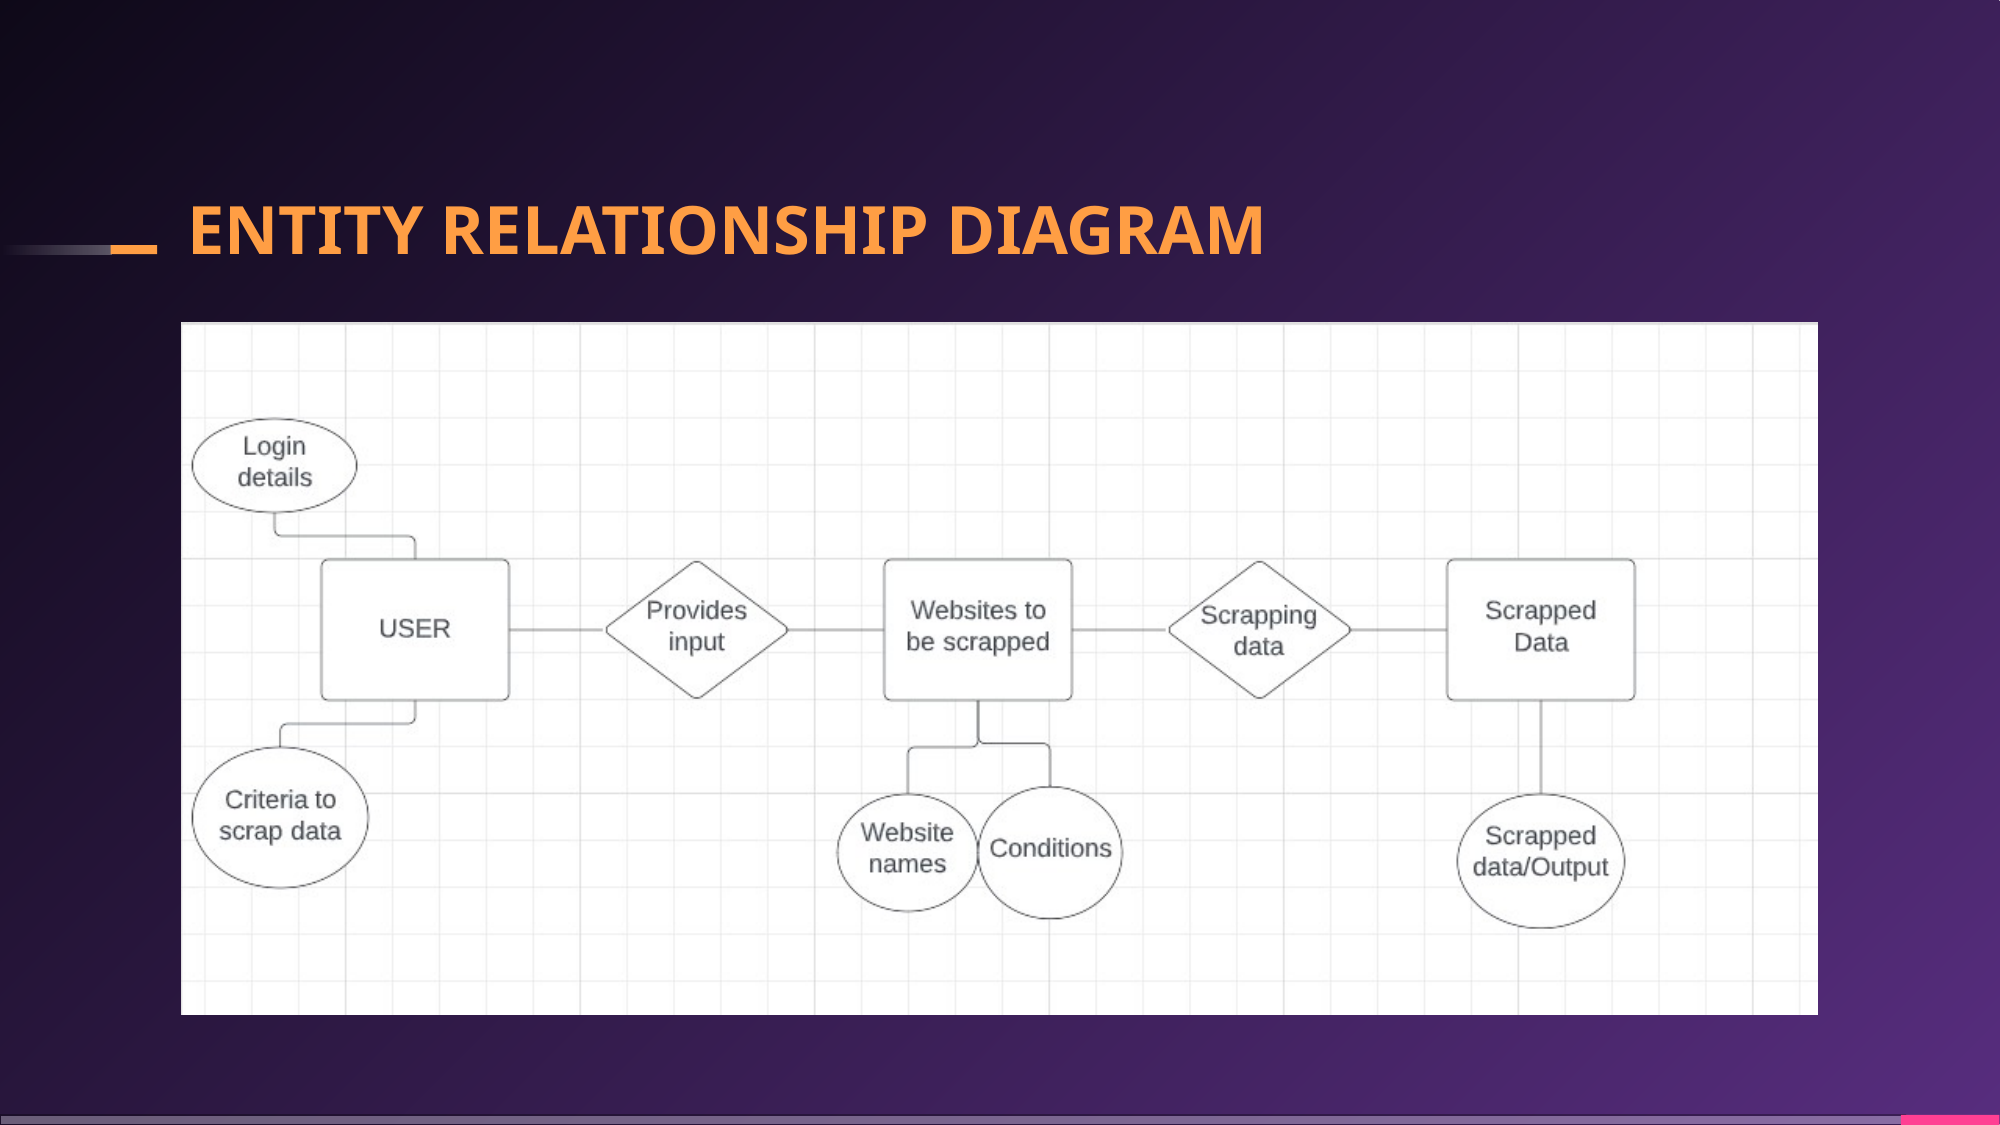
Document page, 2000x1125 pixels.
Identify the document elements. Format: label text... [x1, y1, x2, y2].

picture [181, 321, 1818, 1015]
title ENTITY RELATIONSHIP DIAGRAM [187, 182, 1348, 270]
